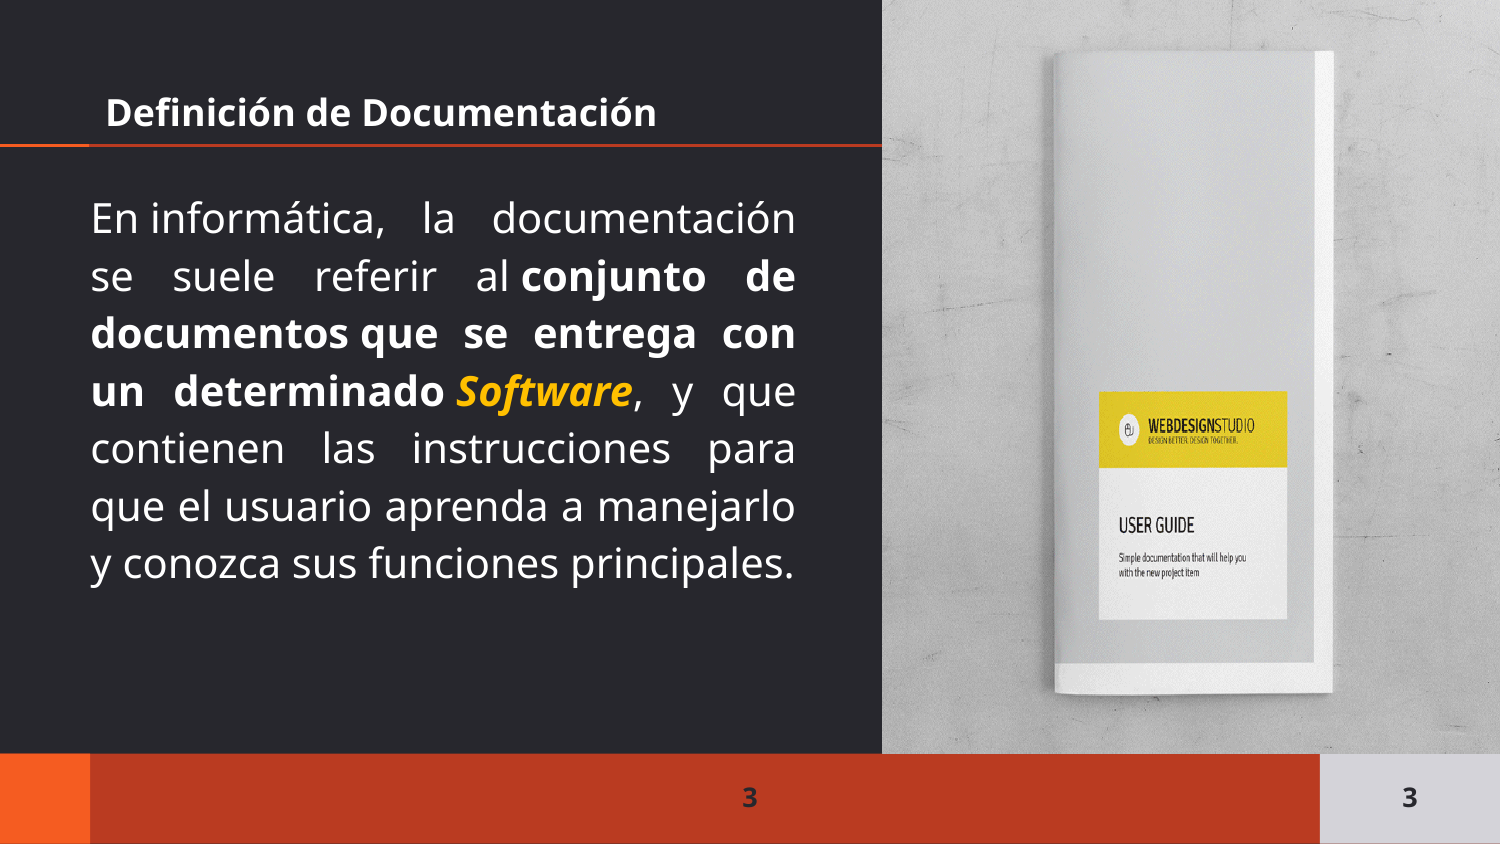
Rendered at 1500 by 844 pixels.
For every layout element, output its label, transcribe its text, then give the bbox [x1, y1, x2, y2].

picture [882, 0, 1500, 754]
slide_number 3 [1320, 762, 1500, 844]
slide_number 3 [660, 753, 840, 844]
title Definición de Documentación [90, 59, 877, 150]
list En informática, la documentación se suele referir al conjunto de documentos que se entrega con un determinado Software, y que contienen las instrucciones para que el usuario aprenda a manejarlo y conozca sus funciones principales. [62, 169, 812, 734]
